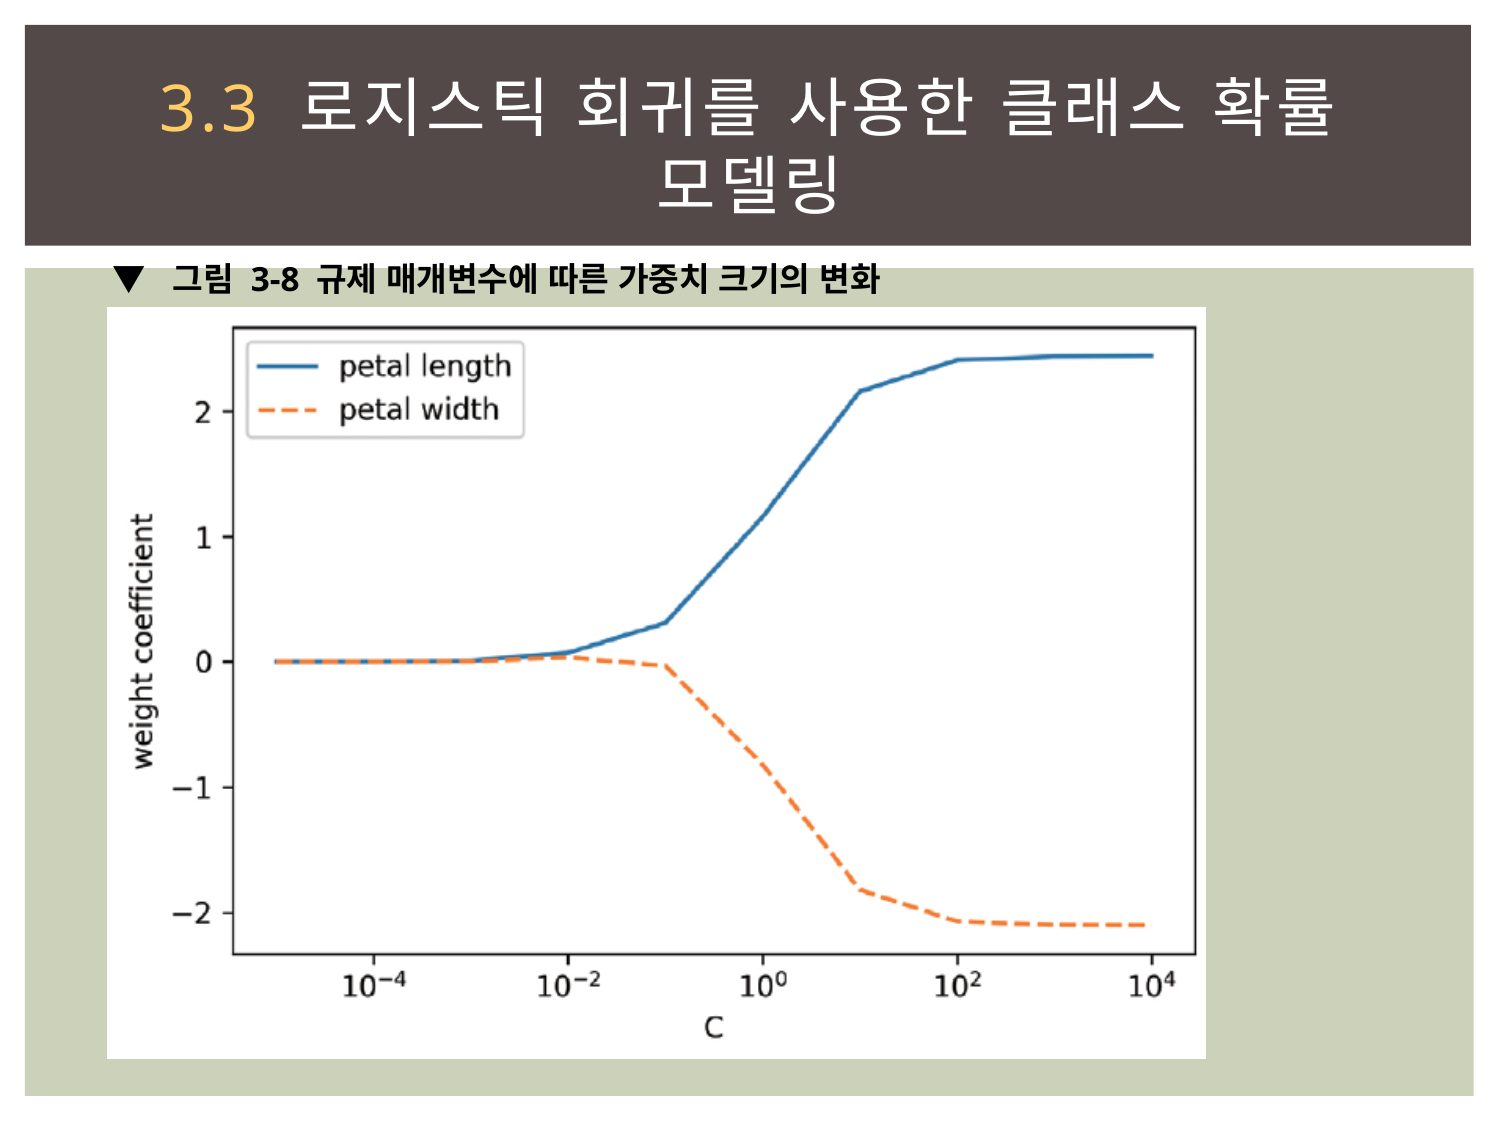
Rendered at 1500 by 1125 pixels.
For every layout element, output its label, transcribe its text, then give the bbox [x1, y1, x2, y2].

picture [107, 306, 1206, 1059]
text_box ▼ 그림 3-8 규제 매개변수에 따른 가중치 크기의 변화 [97, 250, 1424, 317]
title 3.3 로지스틱 회귀를 사용한 클래스 확률 모델링 [62, 58, 1438, 232]
